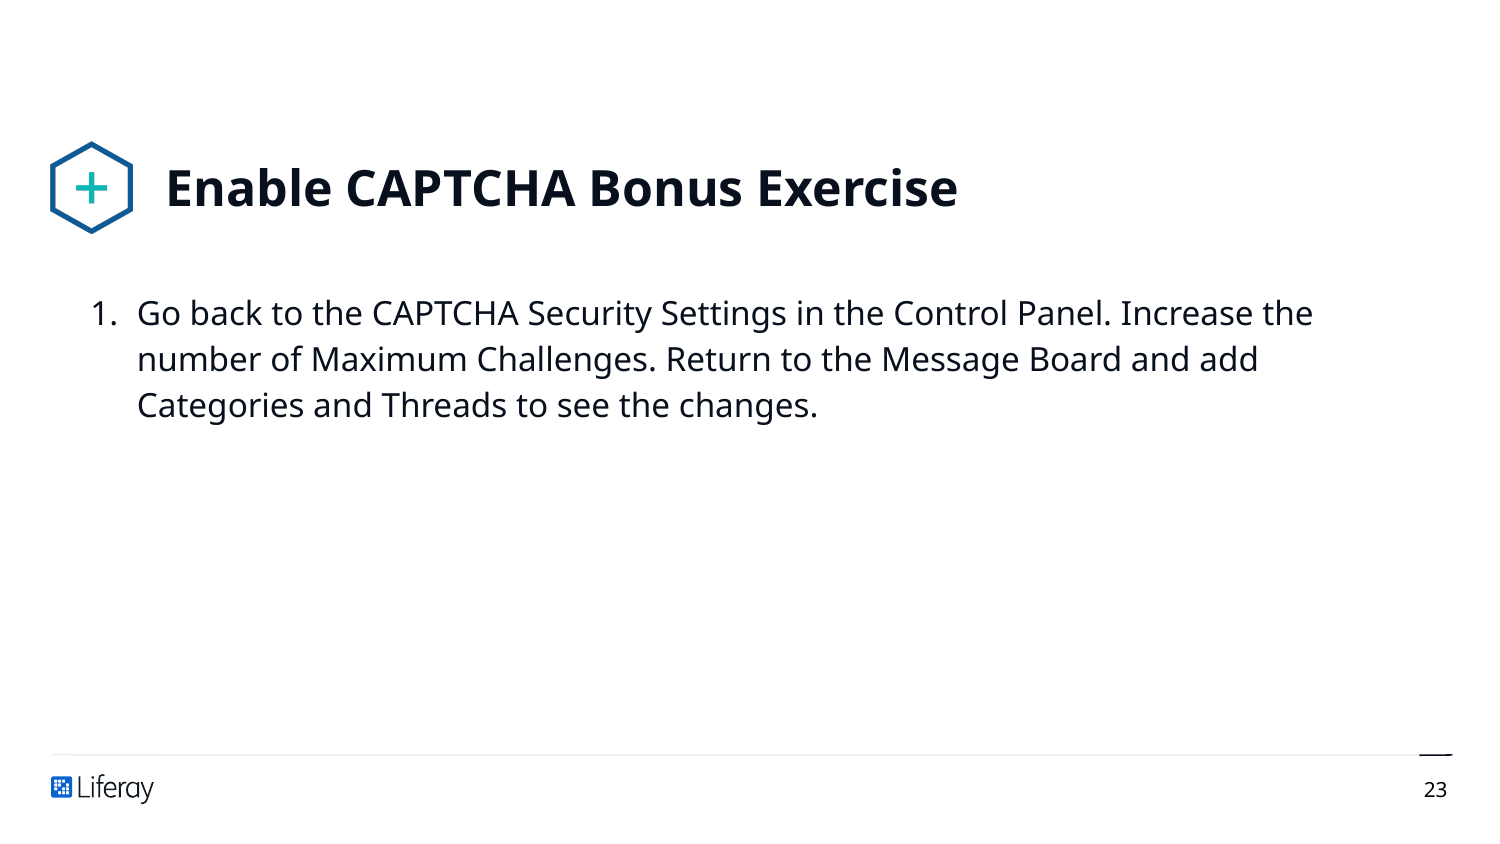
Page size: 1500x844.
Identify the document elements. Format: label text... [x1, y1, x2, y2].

title Enable CAPTCHA Bonus Exercise [165, 141, 1140, 236]
picture [45, 141, 139, 235]
list Go back to the CAPTCHA Security Settings in the Control Panel. Increase the number of Maximum Challenges. Return to the Message Board and add Categories and Threads to see the changes. [90, 271, 1410, 611]
